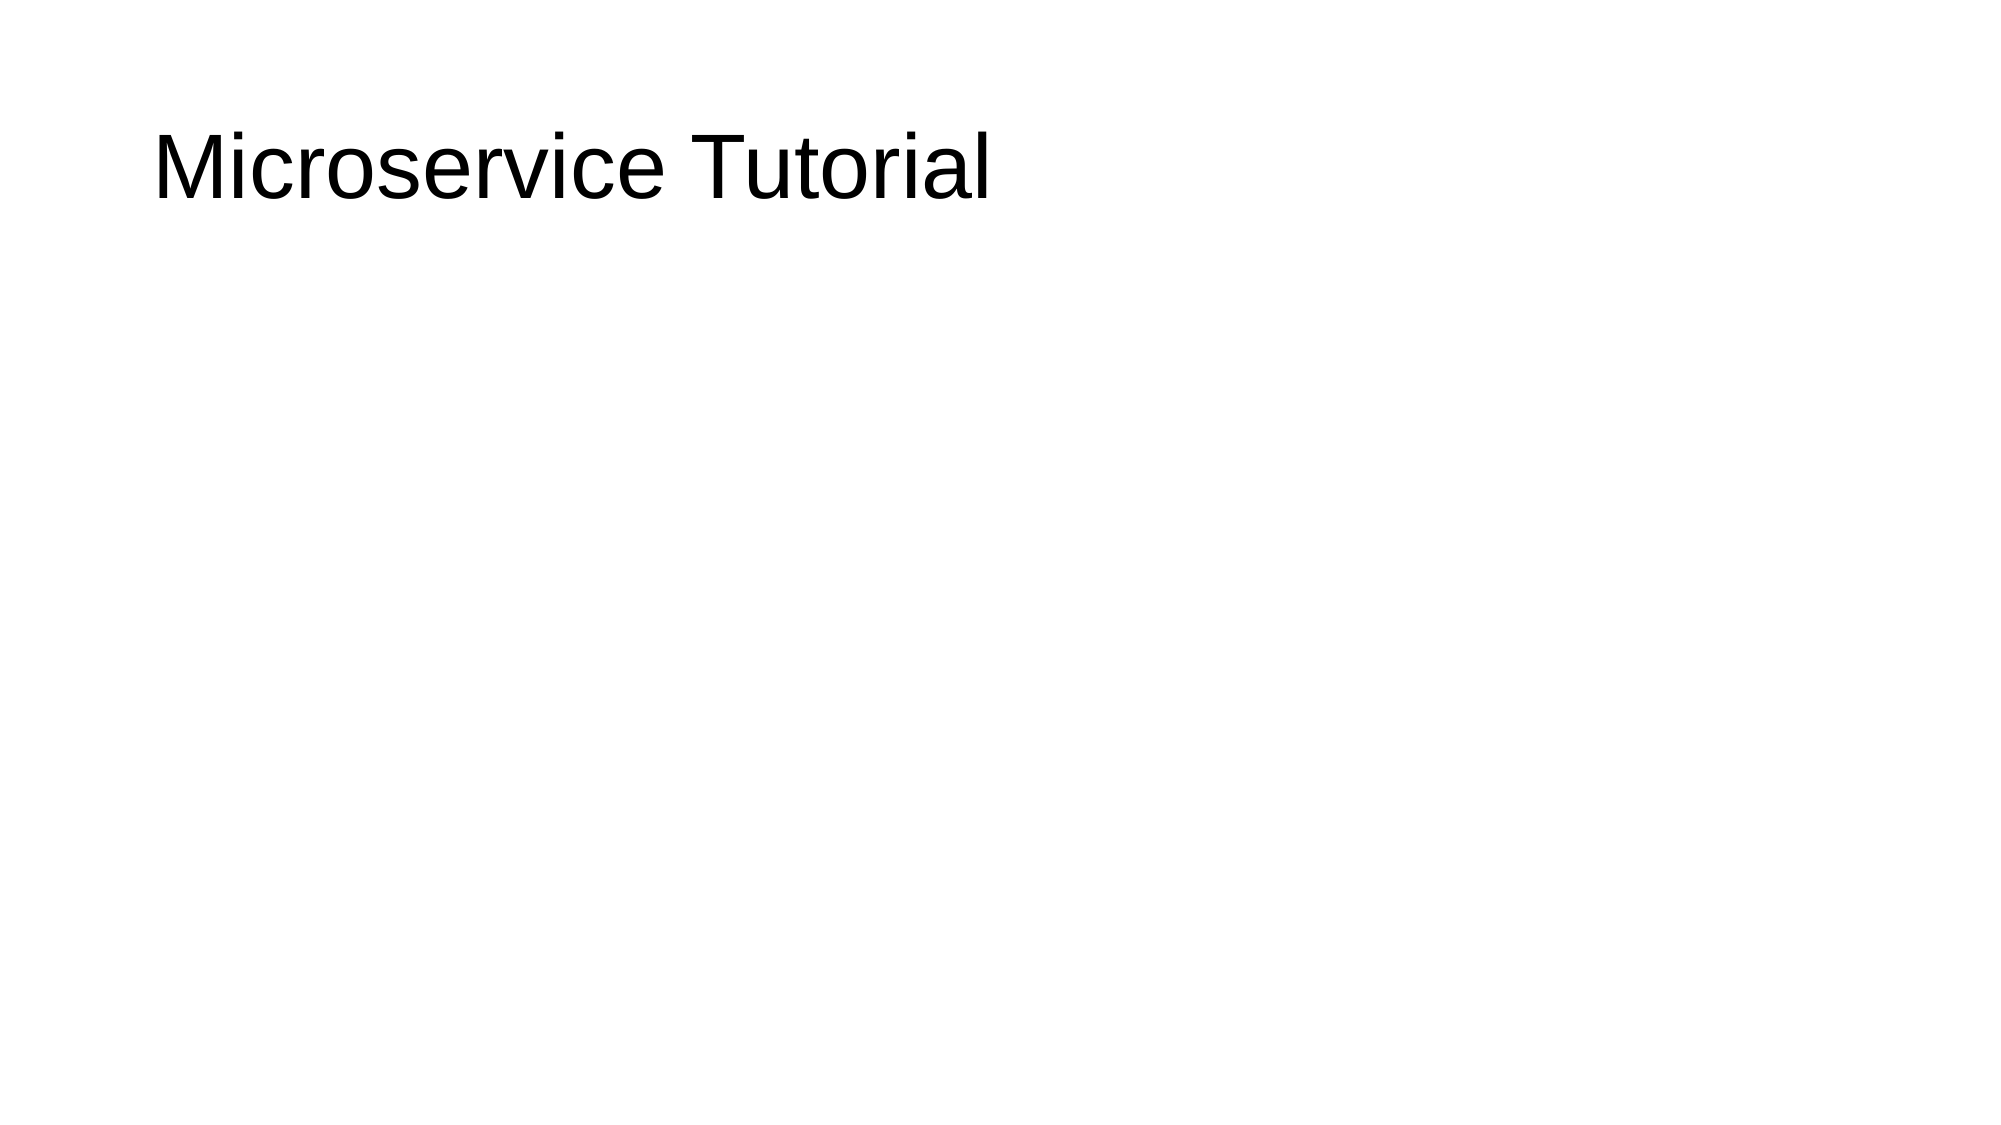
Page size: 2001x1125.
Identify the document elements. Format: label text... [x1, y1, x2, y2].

title Microservice Tutorial [137, 59, 1863, 278]
